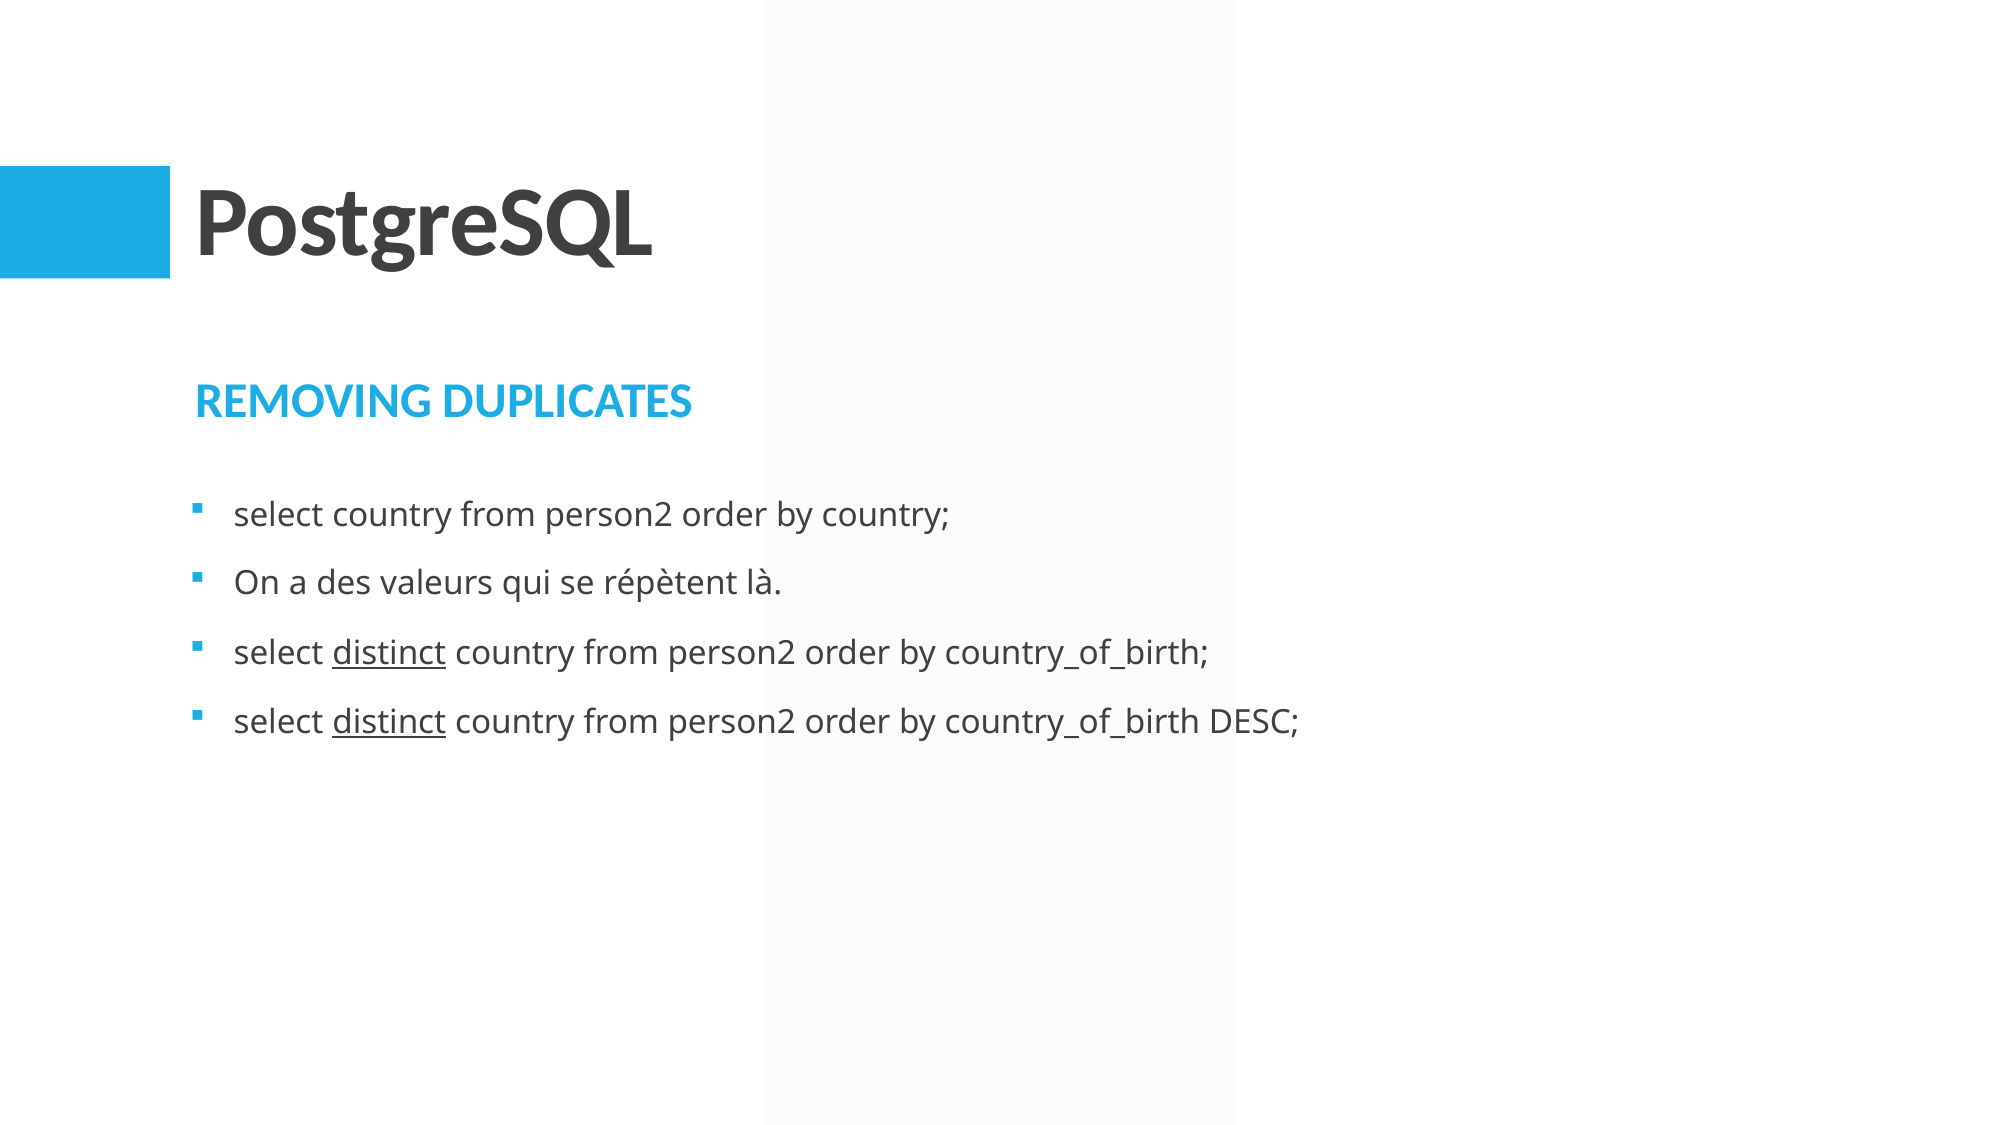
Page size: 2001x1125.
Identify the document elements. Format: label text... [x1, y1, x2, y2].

title PostgreSQL [180, 47, 1830, 285]
list Removing duplicates [180, 337, 1190, 459]
list select country from person2 order by country; On a des valeurs qui se répètent là. select distinct country from person2 order by country_of_birth; select distinct country from person2 order by country_of_birth DESC; [189, 485, 1902, 1104]
